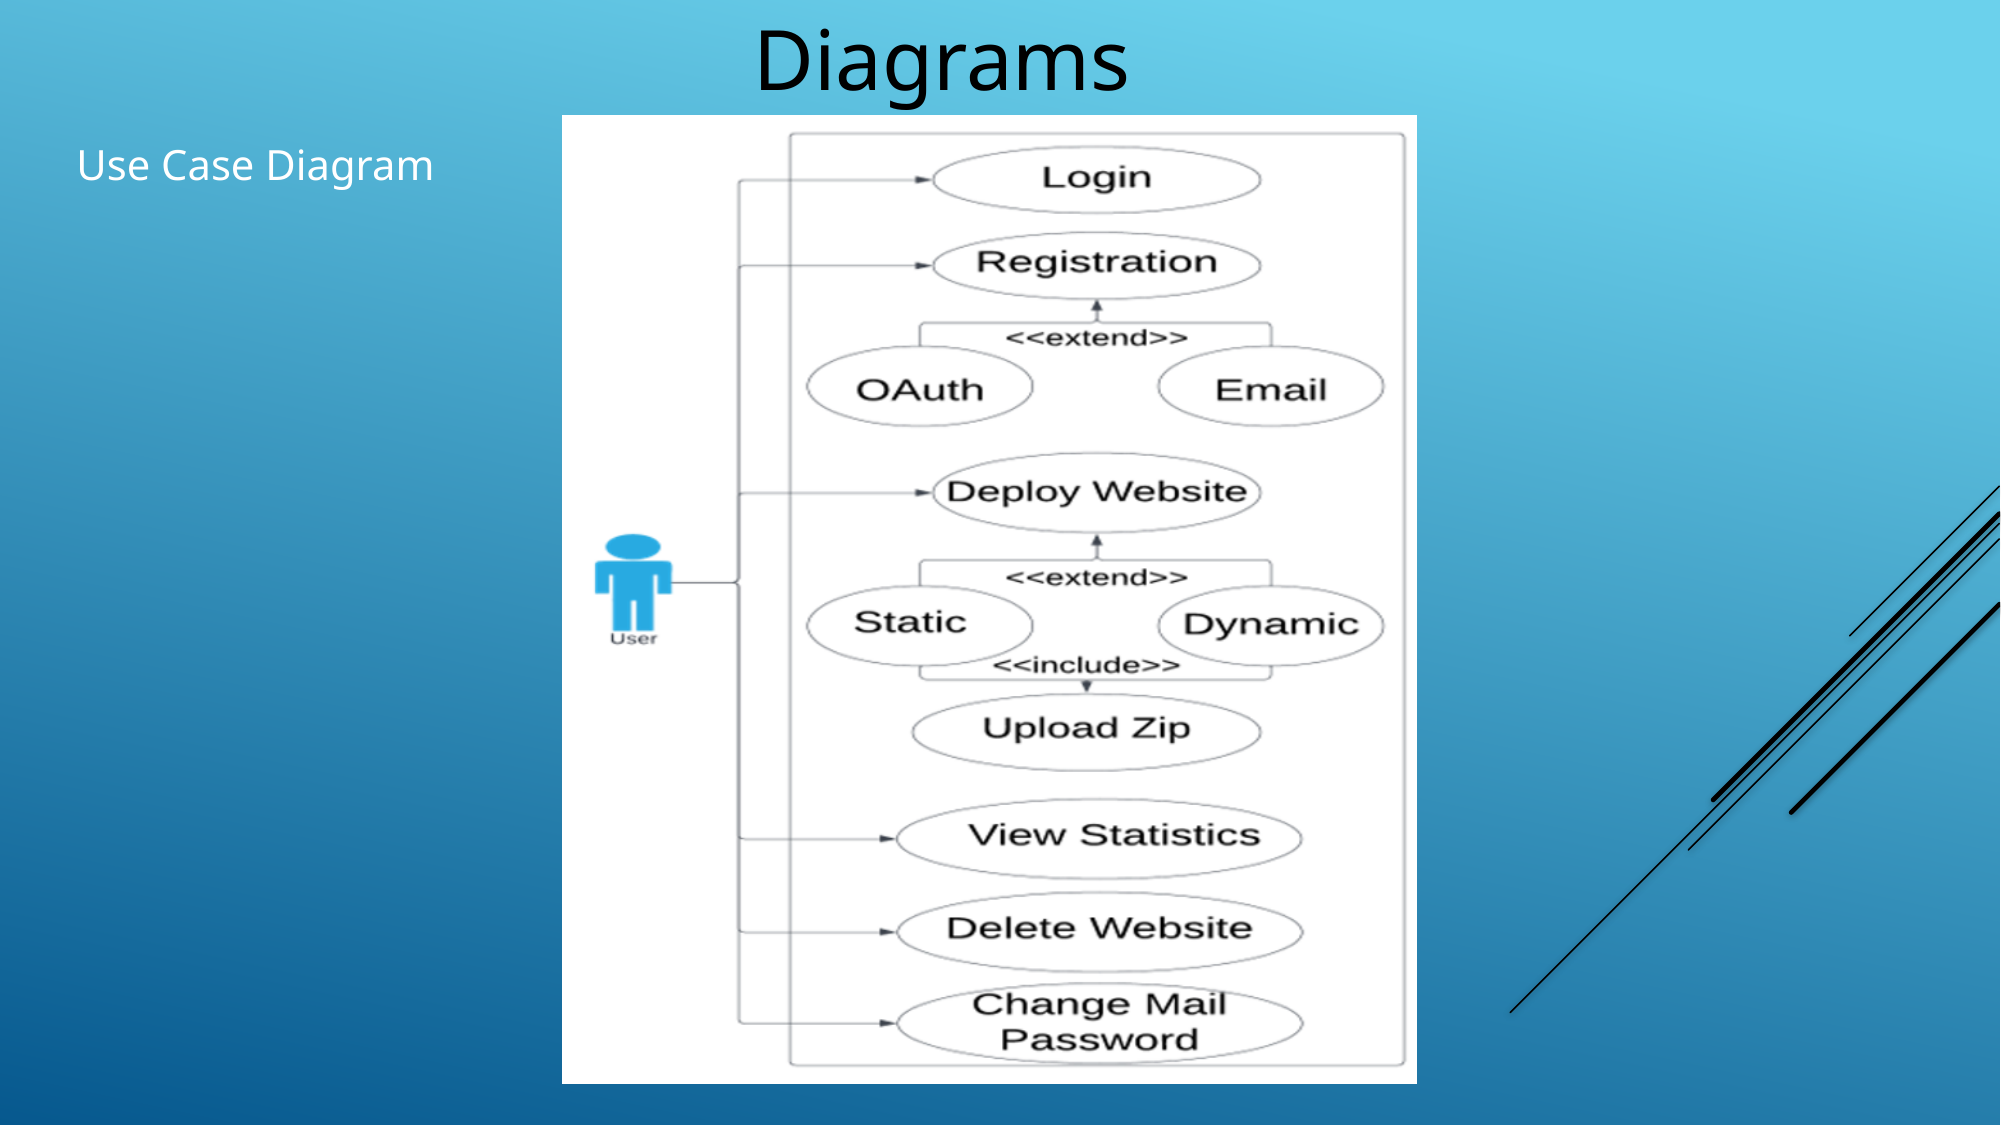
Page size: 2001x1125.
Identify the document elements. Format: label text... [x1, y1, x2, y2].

text_box Use Case Diagram [61, 130, 512, 196]
text_box Diagrams [738, 0, 1189, 114]
picture [561, 115, 1417, 1084]
